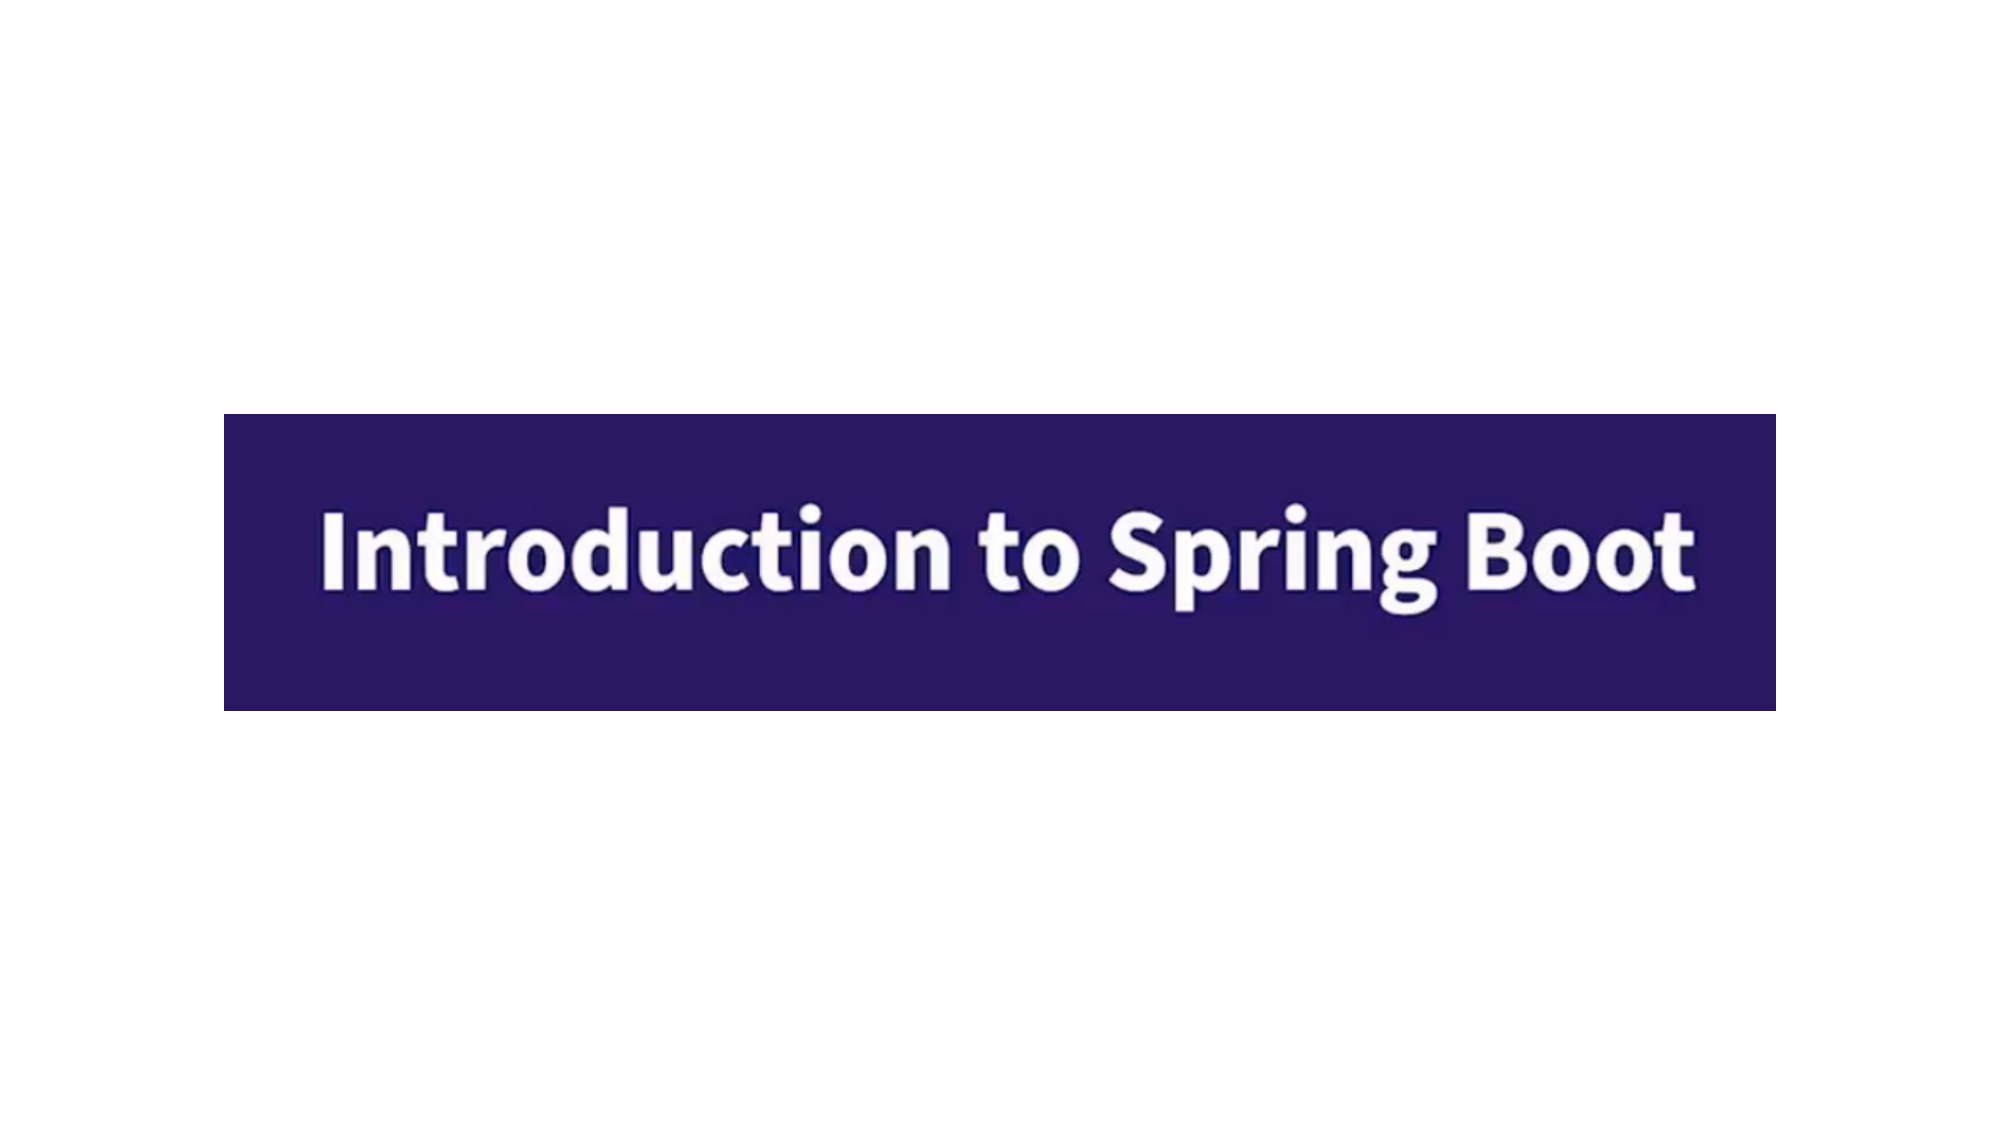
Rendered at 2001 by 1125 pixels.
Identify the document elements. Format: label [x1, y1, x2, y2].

picture [224, 414, 1776, 711]
